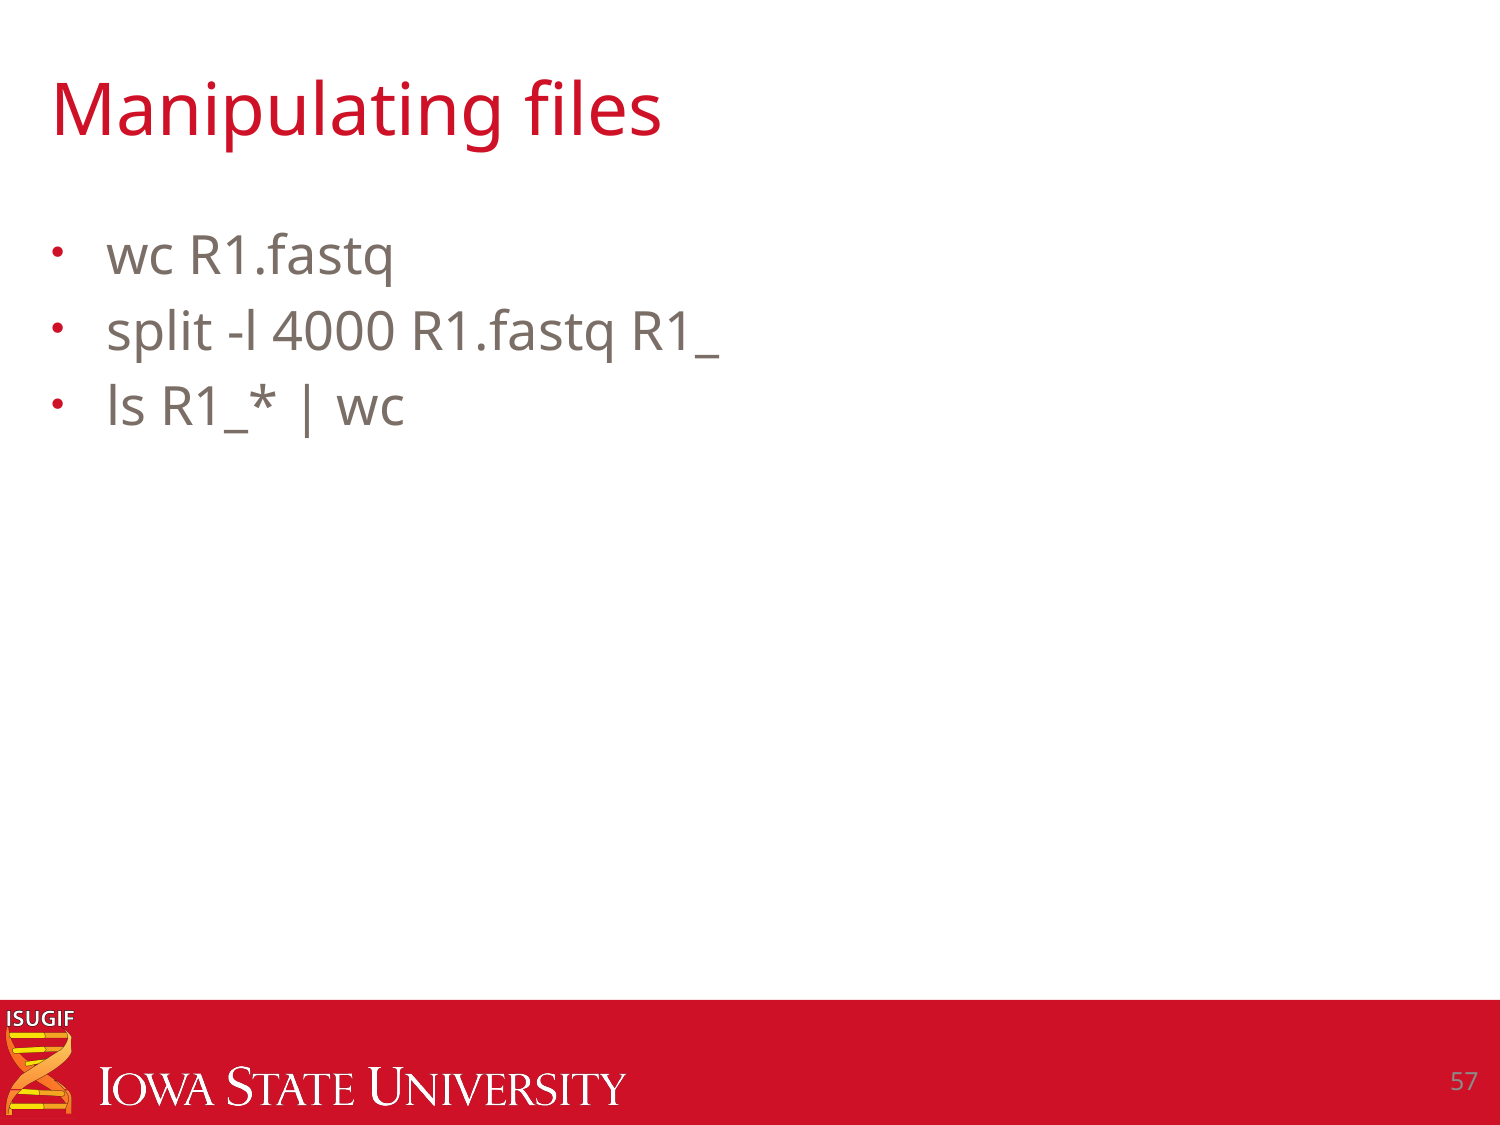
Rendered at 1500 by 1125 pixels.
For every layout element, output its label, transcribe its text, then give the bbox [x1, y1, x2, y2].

list wc R1.fastq split -l 4000 R1.fastq R1_ ls R1_* | wc [34, 212, 1476, 976]
title Manipulating files [34, 12, 1311, 201]
picture [99, 1066, 627, 1110]
picture [0, 1006, 77, 1119]
